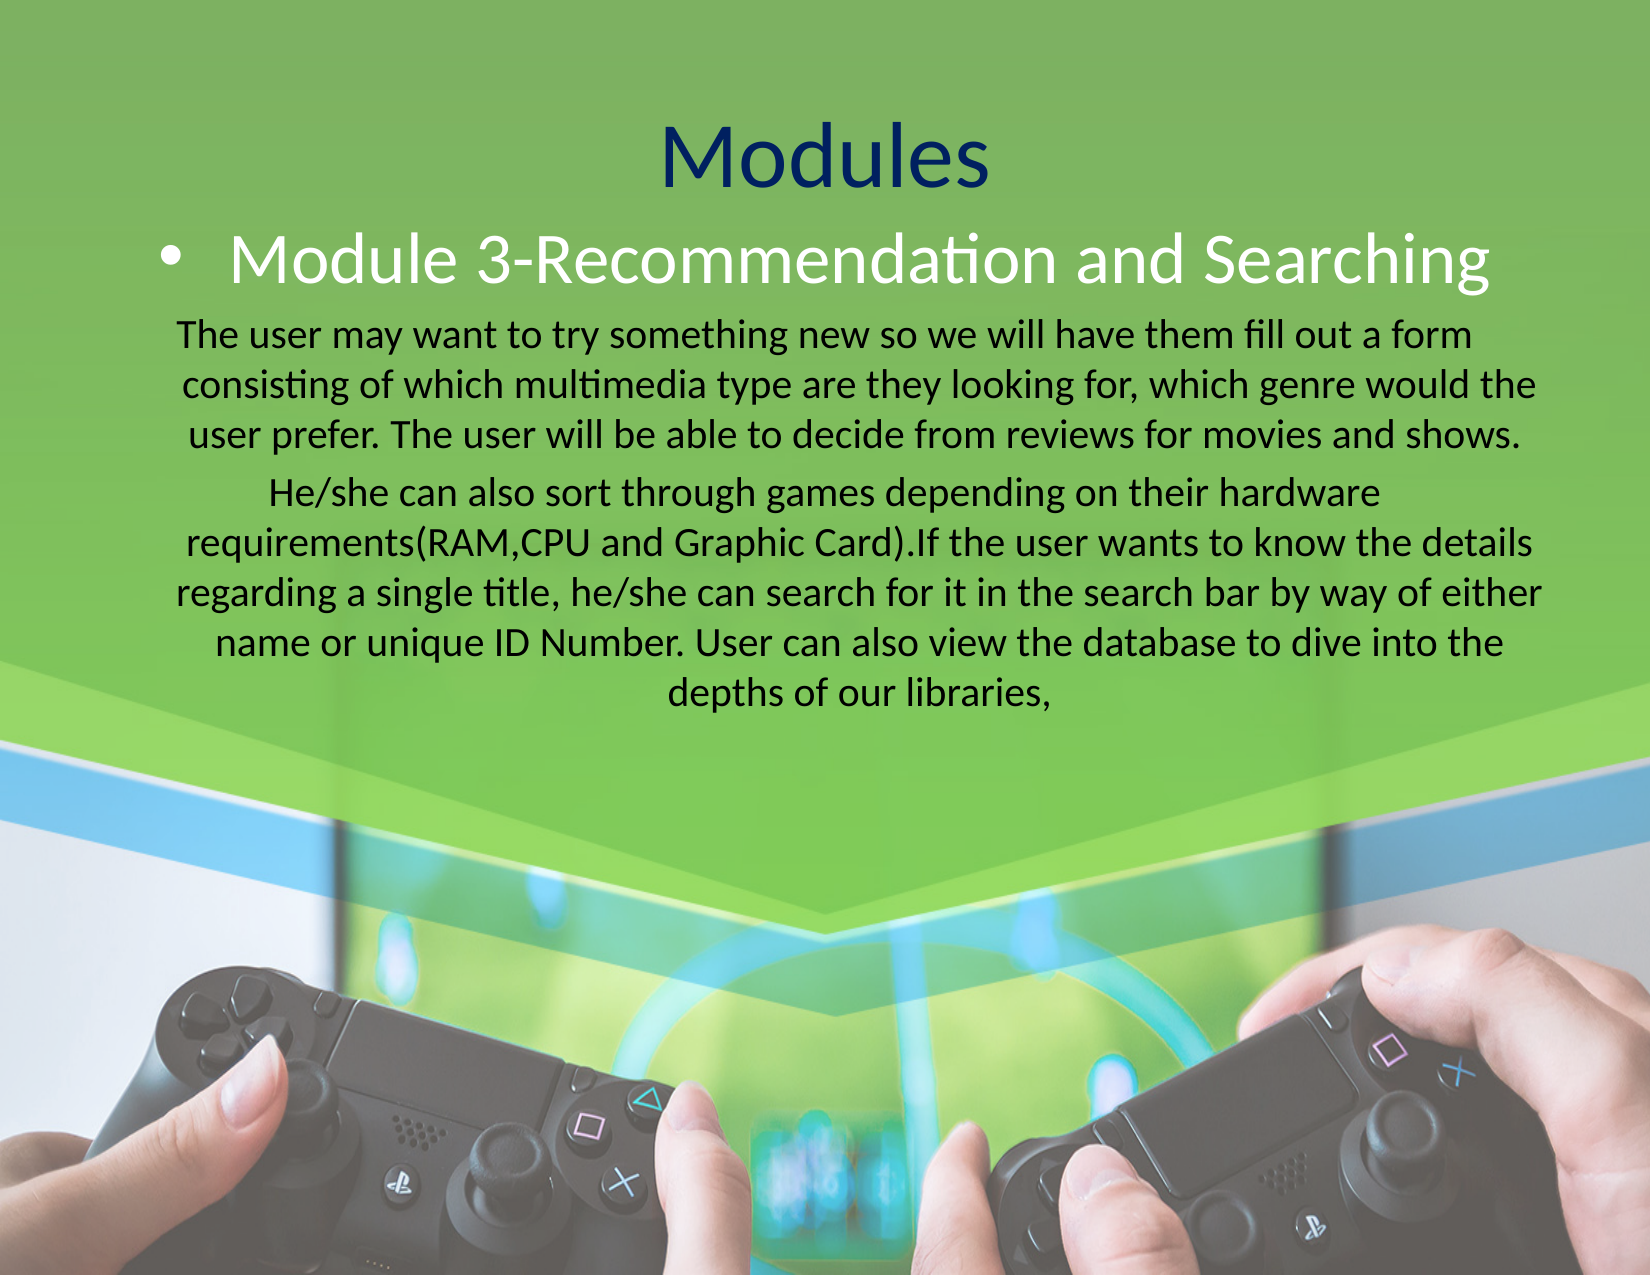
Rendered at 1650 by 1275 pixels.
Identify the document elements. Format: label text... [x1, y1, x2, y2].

table_cell [0, 0, 1650, 1275]
list Module 3-Recommendation and Searching The user may want to try something new so we will have them fill out a form consisting of which multimedia type are they looking for, which genre would the user prefer. The user will be able to decide from reviews for movies and shows. He/she can also sort through games depending on their hardware requirements(RAM,CPU and Graphic Card).If the user wants to know the details regarding a single title, he/she can search for it in the search bar by way of either name or unique ID Number. User can also view the database to dive into the depths of our libraries, [81, 201, 1569, 1206]
title Modules [81, 66, 1569, 201]
